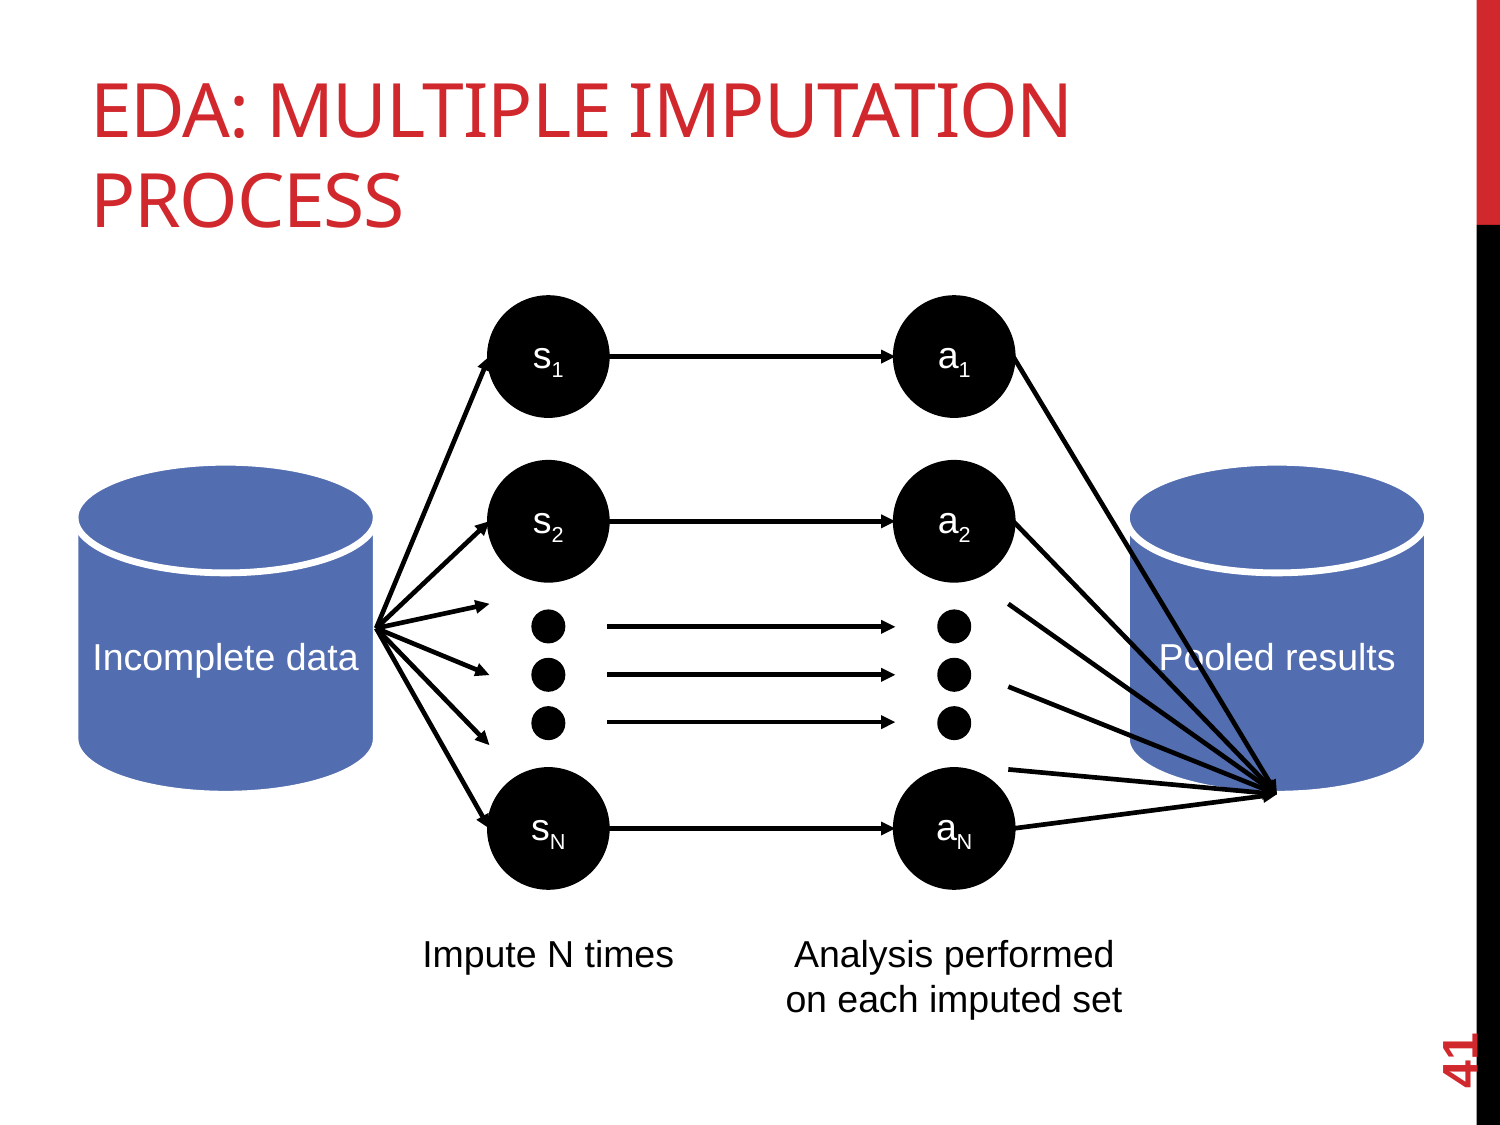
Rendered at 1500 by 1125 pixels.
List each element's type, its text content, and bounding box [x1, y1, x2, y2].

slide_number 41 [1427, 887, 1488, 1104]
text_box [1022, 356, 1429, 829]
text_box Impute N times [354, 922, 743, 983]
title EDA: Multiple Imputation Process [75, 25, 1301, 250]
text_box Incomplete data [71, 458, 374, 798]
text_box Analysis performed on each imputed set [759, 922, 1149, 1028]
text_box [375, 296, 606, 888]
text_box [606, 296, 1014, 888]
